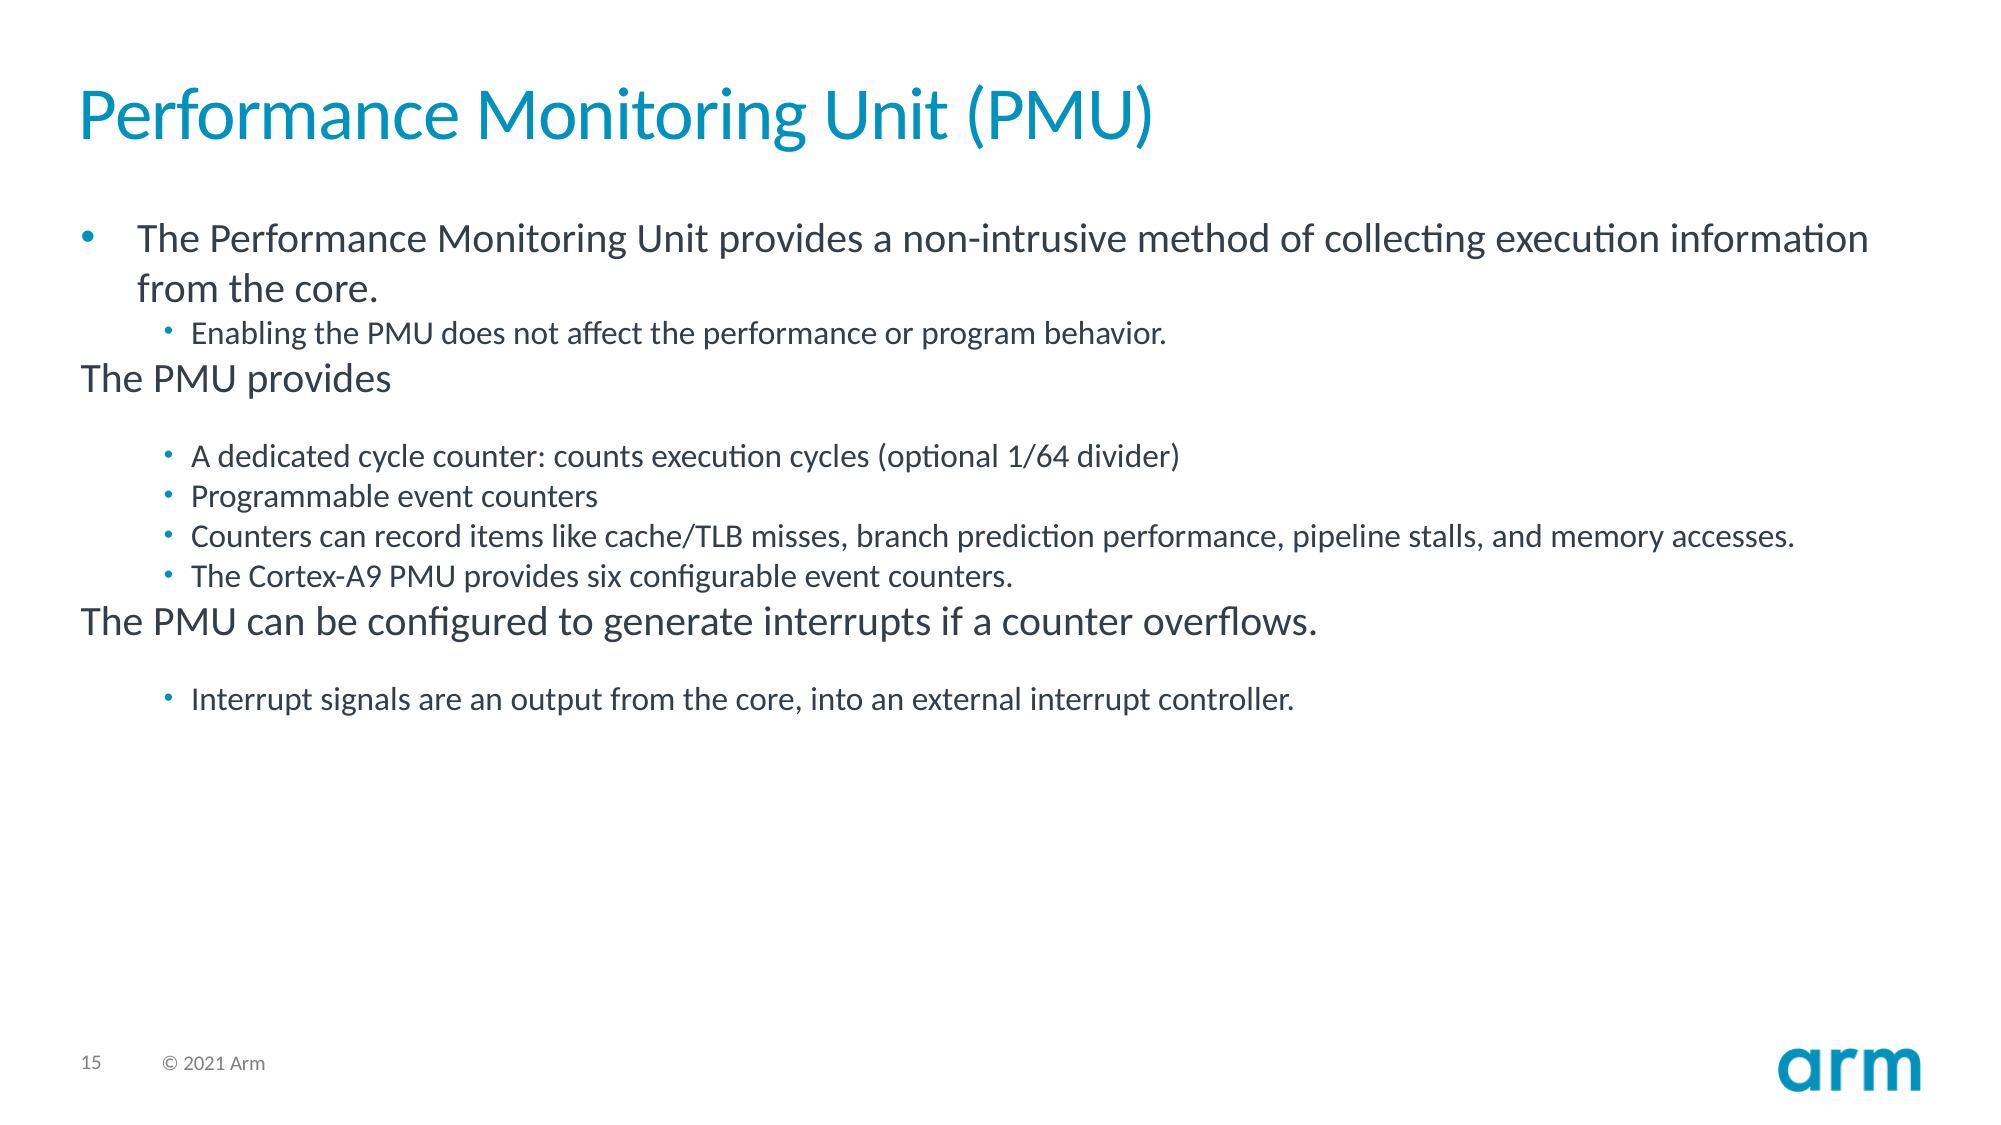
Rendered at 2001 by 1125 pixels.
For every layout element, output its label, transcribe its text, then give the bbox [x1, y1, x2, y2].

list The Performance Monitoring Unit provides a non-intrusive method of collecting execution information from the core. Enabling the PMU does not affect the performance or program behavior. The PMU provides A dedicated cycle counter: counts execution cycles (optional 1/64 divider) Programmable event counters Counters can record items like cache/TLB misses, branch prediction performance, pipeline stalls, and memory accesses. The Cortex-A9 PMU provides six configurable event counters. The PMU can be configured to generate interrupts if a counter overflows. Interrupt signals are an output from the core, into an external interrupt controller. [80, 210, 1915, 882]
picture [1777, 1047, 1922, 1093]
title Performance Monitoring Unit (PMU) [78, 78, 1922, 186]
